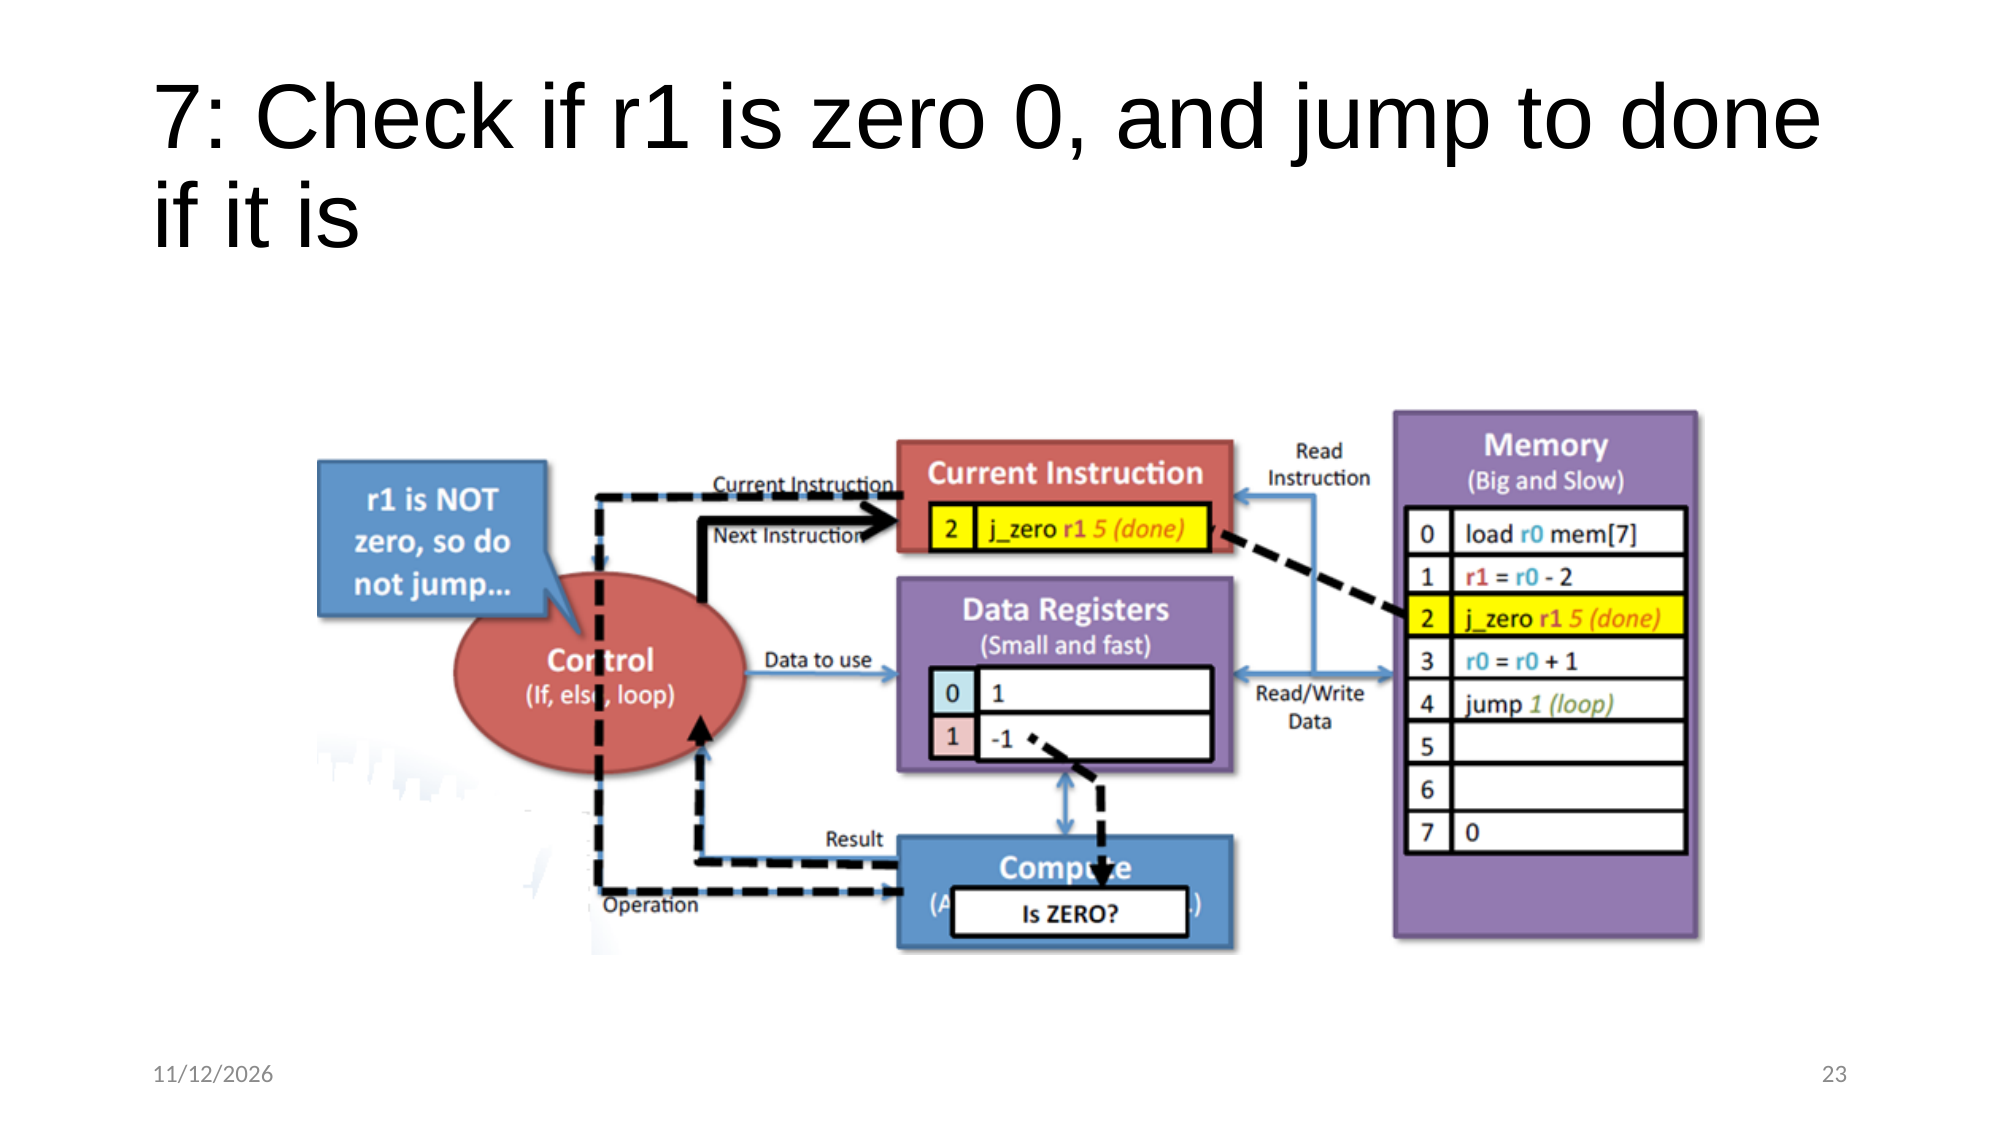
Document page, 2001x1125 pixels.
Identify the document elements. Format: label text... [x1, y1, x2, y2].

title 7: Check if r1 is zero 0, and jump to done if it is [137, 59, 1863, 278]
slide_number 23 [1412, 1042, 1863, 1103]
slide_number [137, 1042, 588, 1103]
picture [317, 400, 1705, 955]
